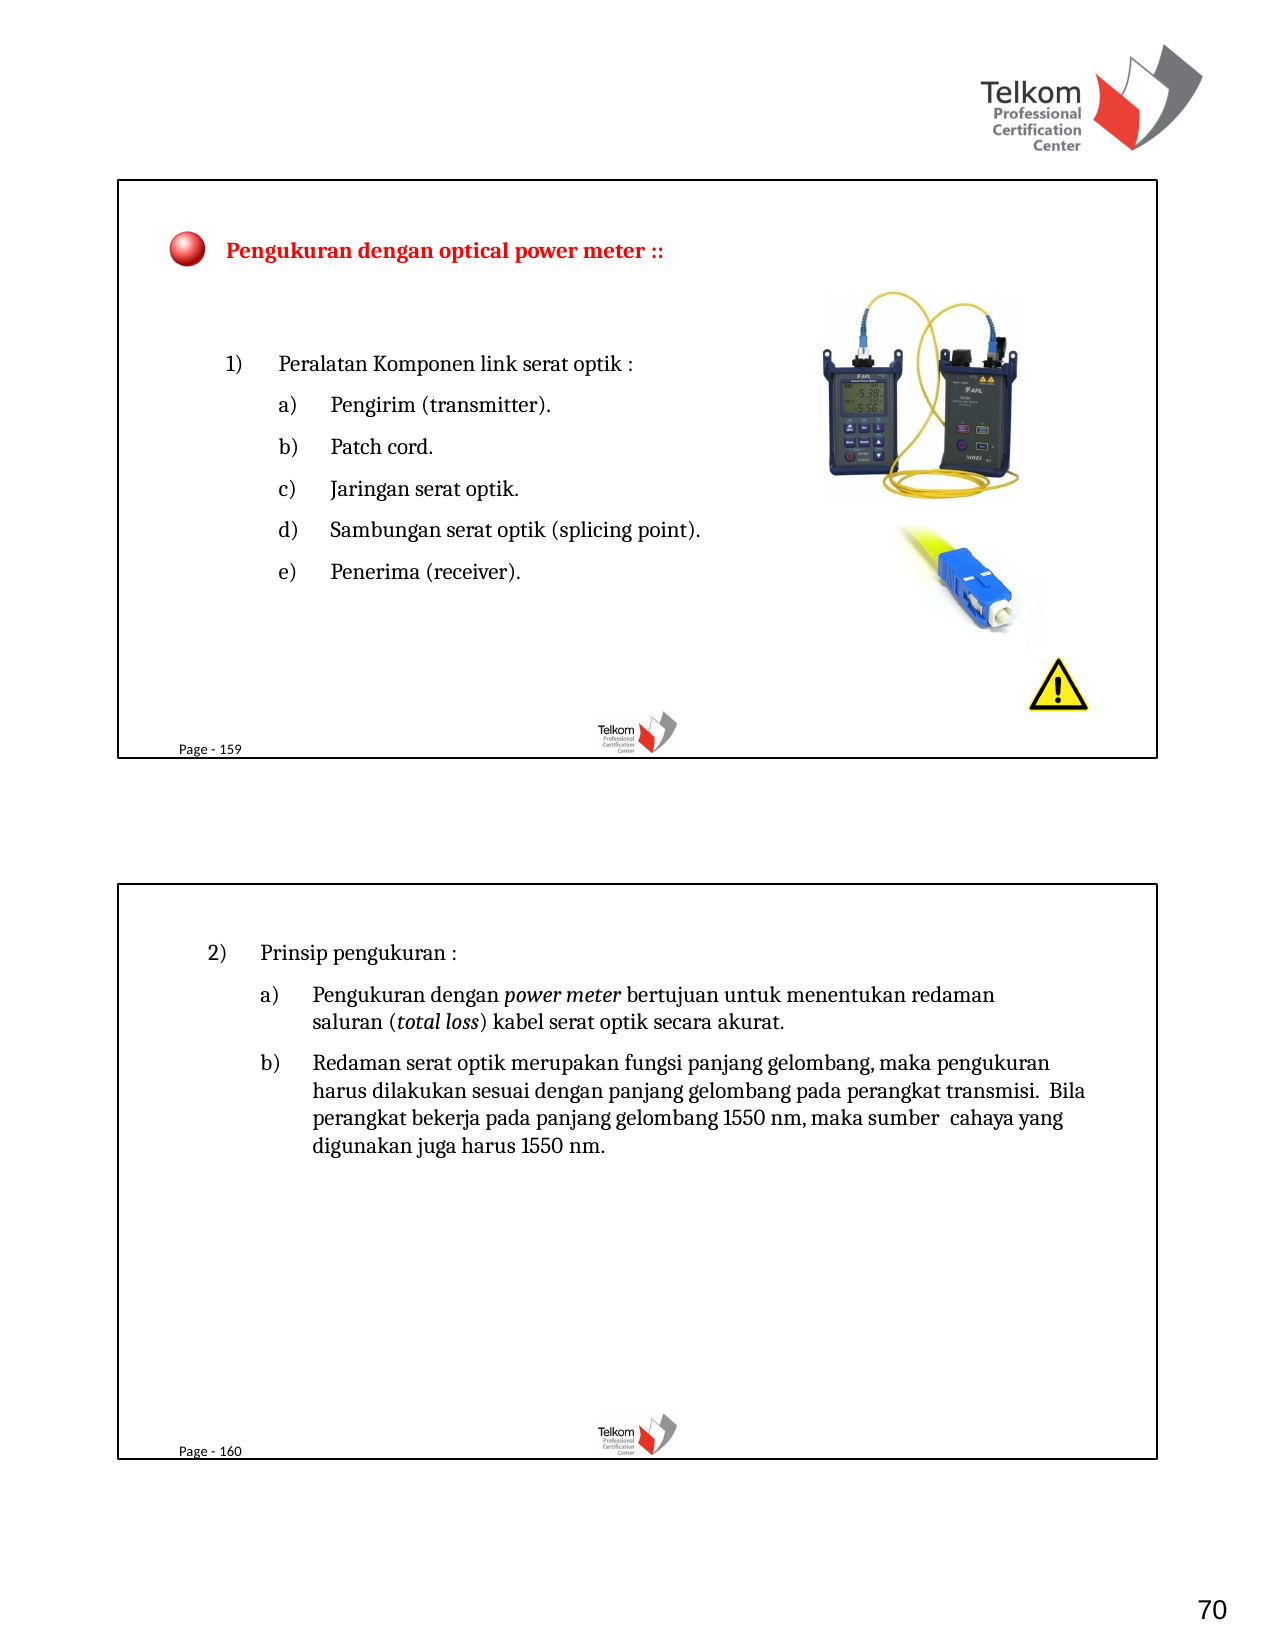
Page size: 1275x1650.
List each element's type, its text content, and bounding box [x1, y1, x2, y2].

picture [980, 43, 1203, 162]
text_box [1028, 657, 1089, 712]
text_box Prinsip pengukuran : Pengukuran dengan power meter bertujuan untuk menentukan redaman saluran (total loss) kabel serat optik secara akurat. Redaman serat optik merupakan fungsi panjang gelombang, maka pengukuran harus dilakukan sesuai dengan panjang gelombang pada perangkat transmisi. Bila perangkat bekerja pada panjang gelombang 1550 nm, maka sumber cahaya yang digunakan juga harus 1550 nm. Page - 160 [117, 884, 1158, 1460]
text_box Pengukuran dengan optical power meter :: Peralatan Komponen link serat optik : Pengirim (transmitter). Patch cord. Jaringan serat optik. Sambungan serat optik (splicing point). Penerima (receiver). Page - 159 [117, 180, 1158, 758]
text_box [887, 526, 1044, 650]
slide_number 70 [1193, 1593, 1232, 1650]
text_box [822, 289, 1021, 501]
